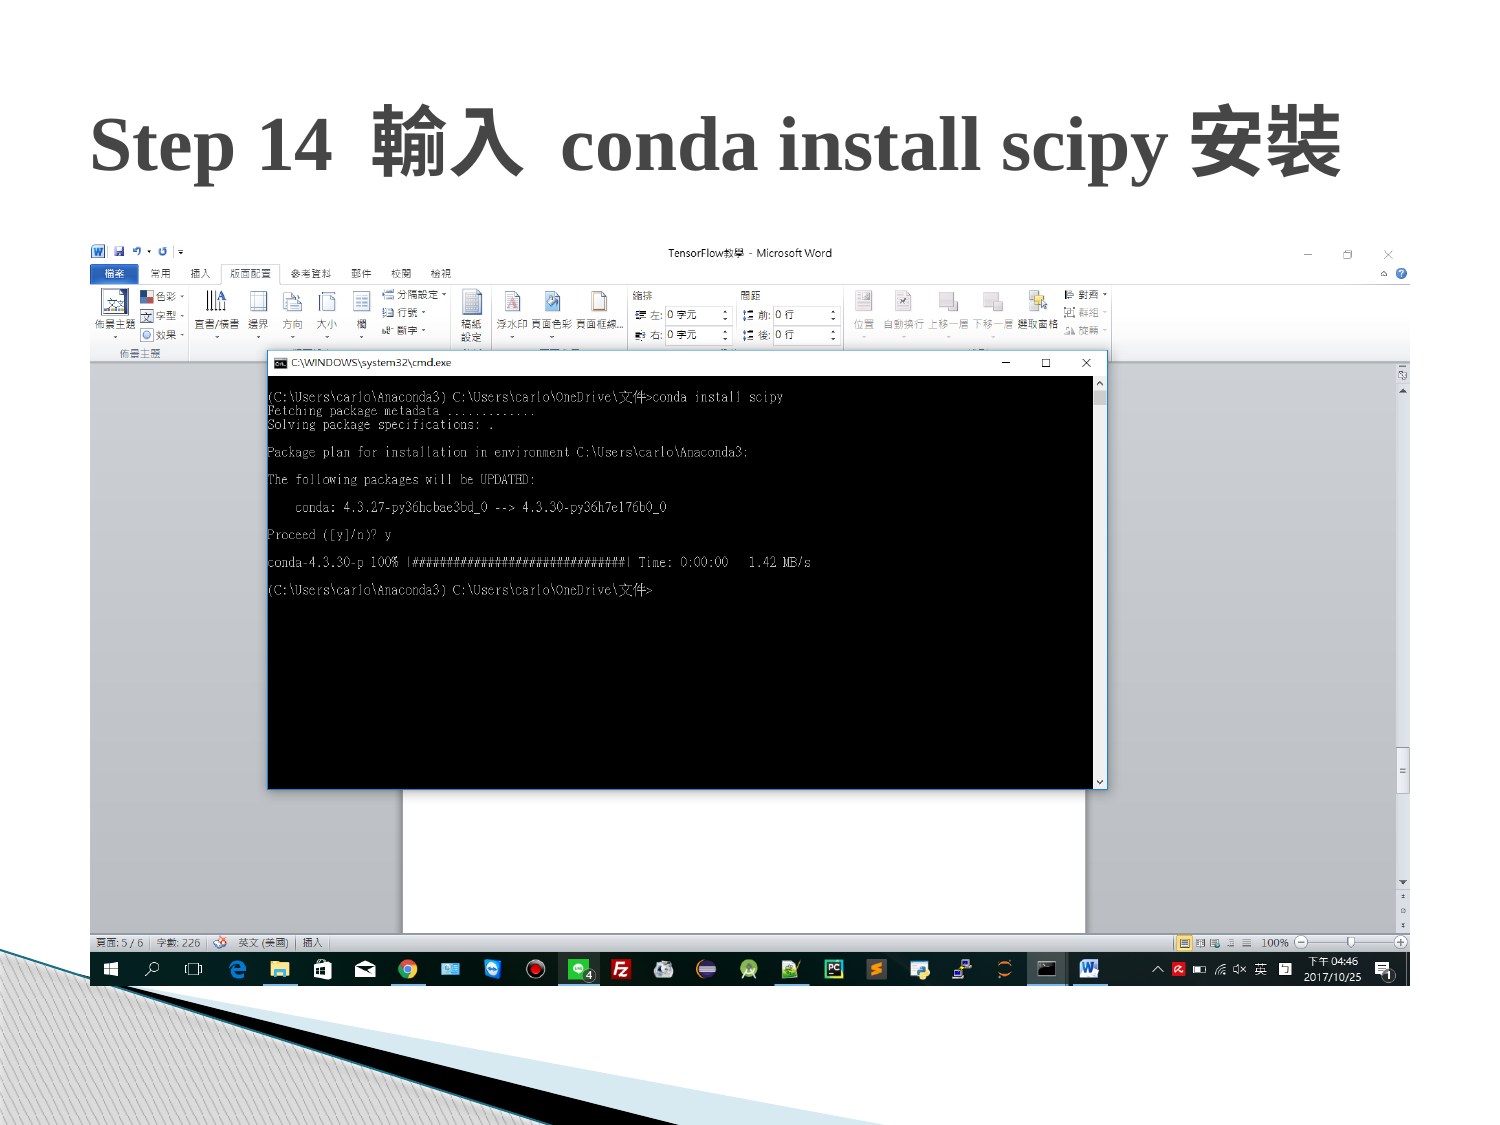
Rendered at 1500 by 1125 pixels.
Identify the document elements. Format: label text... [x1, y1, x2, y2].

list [89, 242, 1411, 986]
title Step 14 輸入 conda install scipy安裝 [75, 45, 1425, 233]
